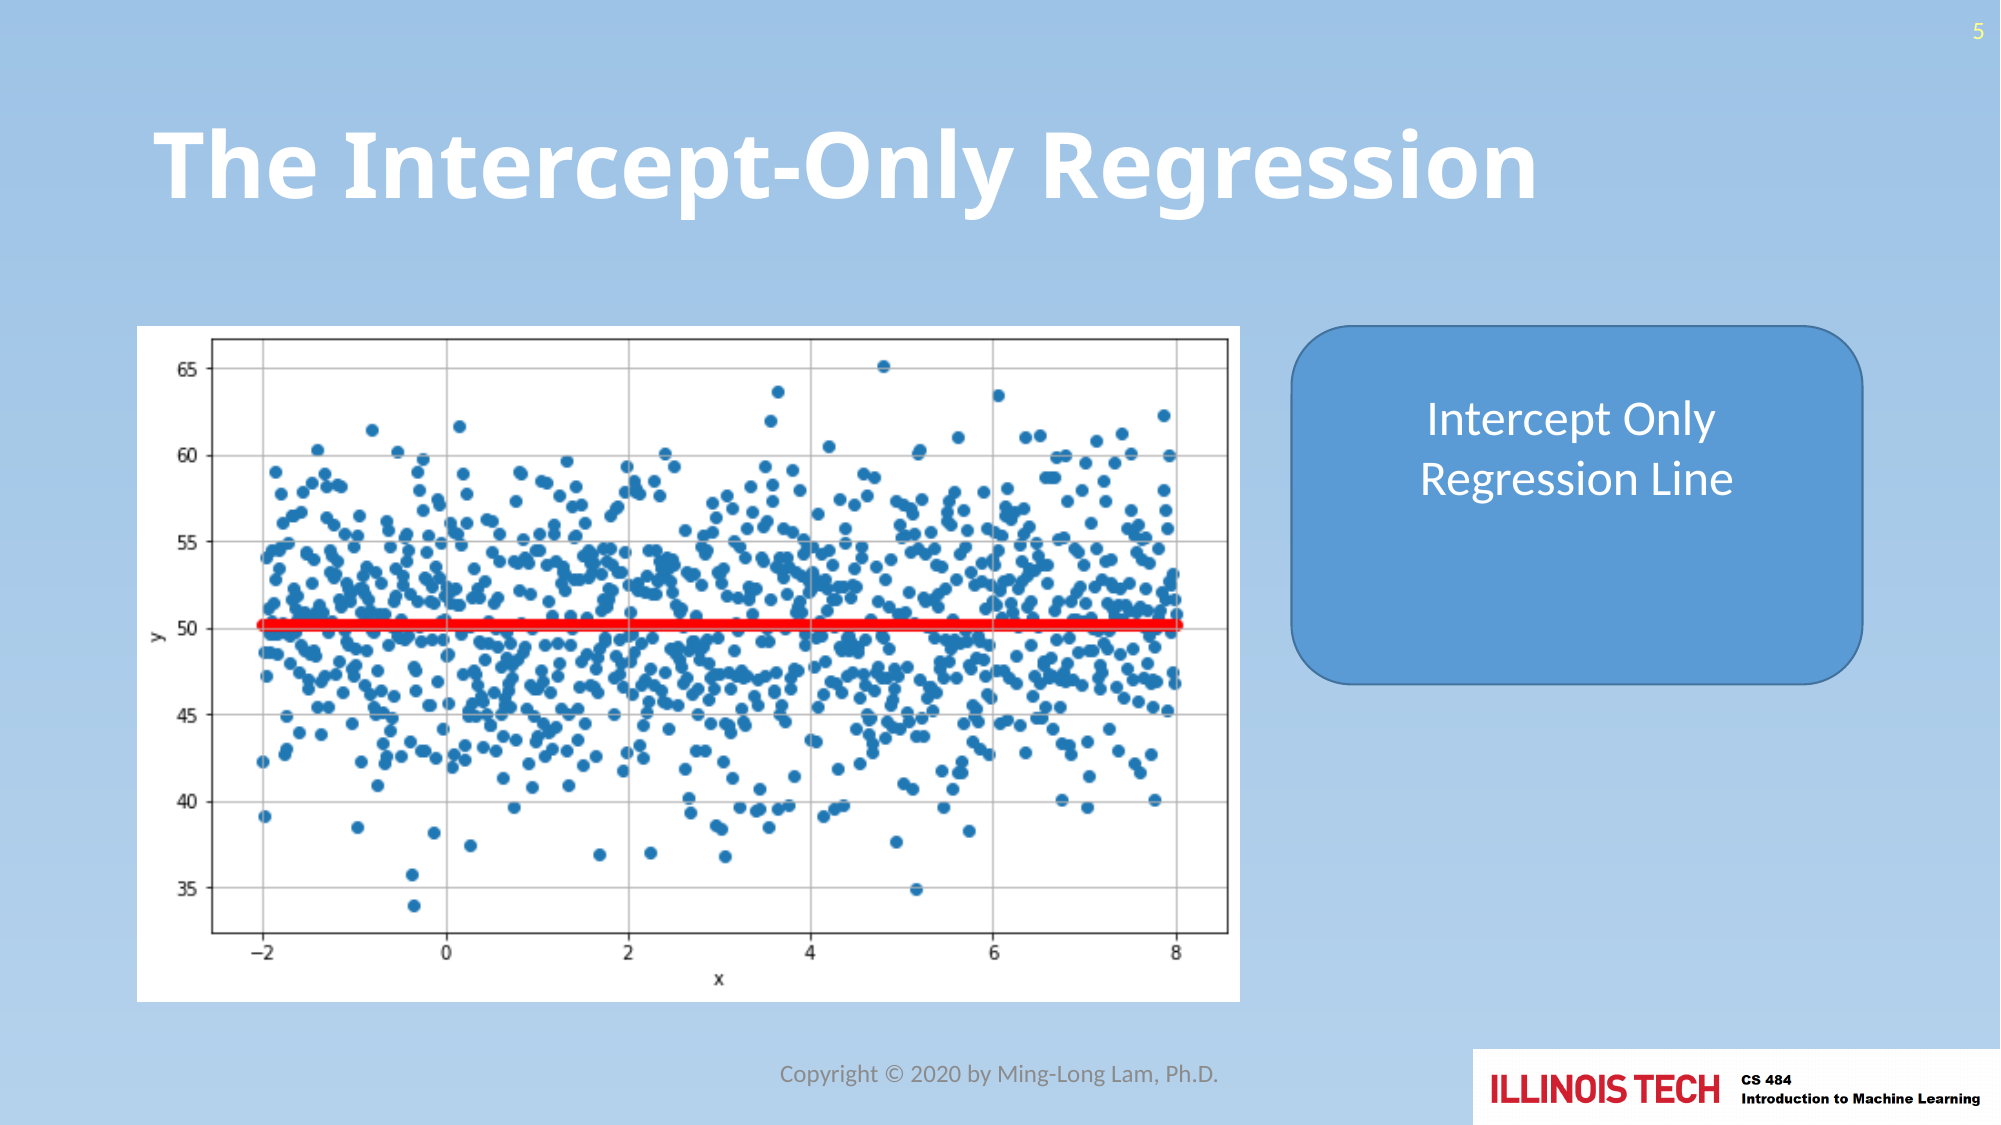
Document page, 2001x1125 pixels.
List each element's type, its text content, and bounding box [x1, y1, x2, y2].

picture [1473, 1049, 2000, 1125]
footer Copyright © 2020 by Ming-Long Lam, Ph.D. [662, 1042, 1338, 1103]
title The Intercept-Only Regression [137, 59, 1863, 278]
picture [137, 326, 1240, 1002]
slide_number 5 [1550, 0, 2000, 60]
